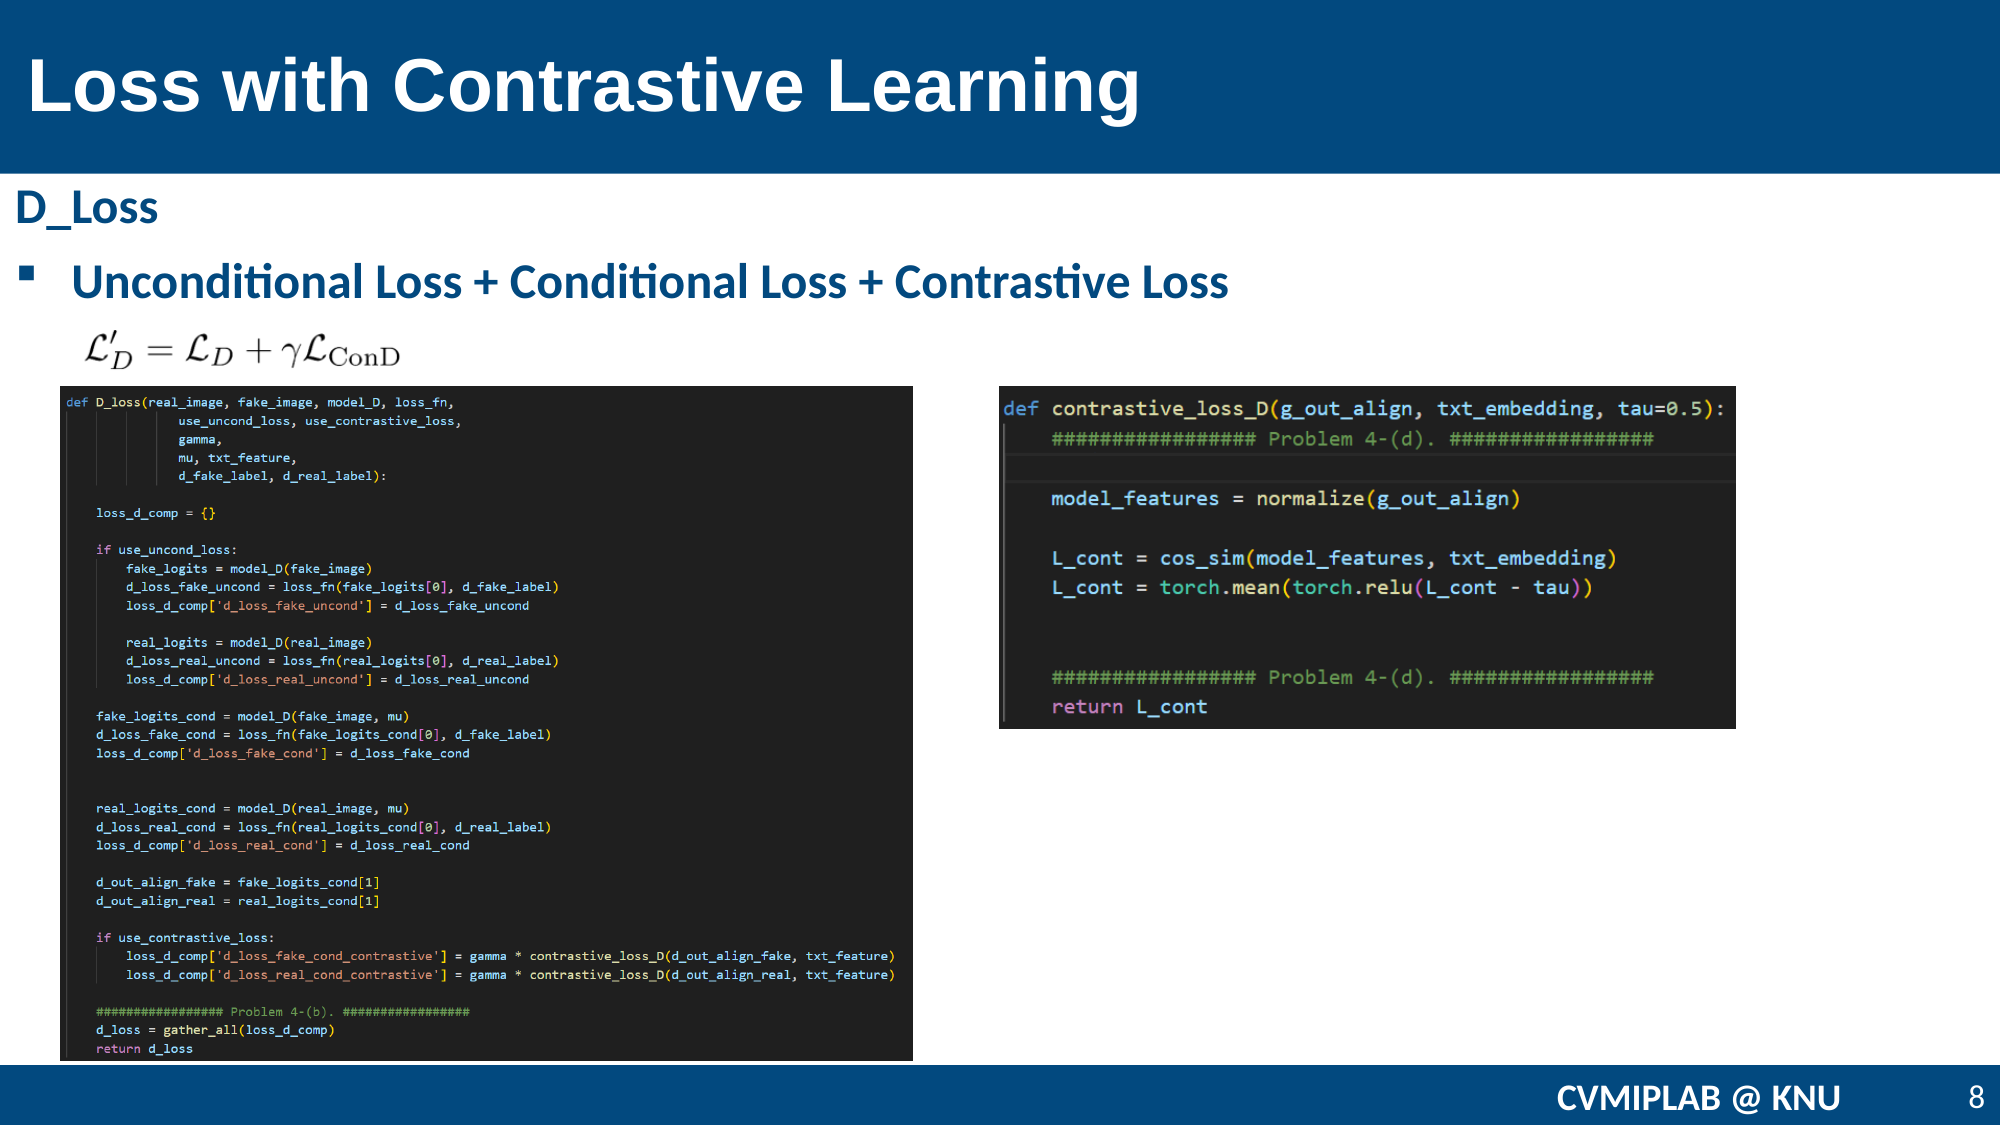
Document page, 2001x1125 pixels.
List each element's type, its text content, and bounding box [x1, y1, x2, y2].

title Loss with Contrastive Learning [12, 12, 1988, 162]
picture [60, 309, 913, 1061]
footer CVMIPLAB @ KNU [1489, 1066, 1909, 1125]
slide_number 8 [1909, 1066, 2000, 1125]
picture [999, 386, 1736, 729]
text_box D_Loss Unconditional Loss + Conditional Loss + Contrastive Loss [0, 173, 2000, 1066]
